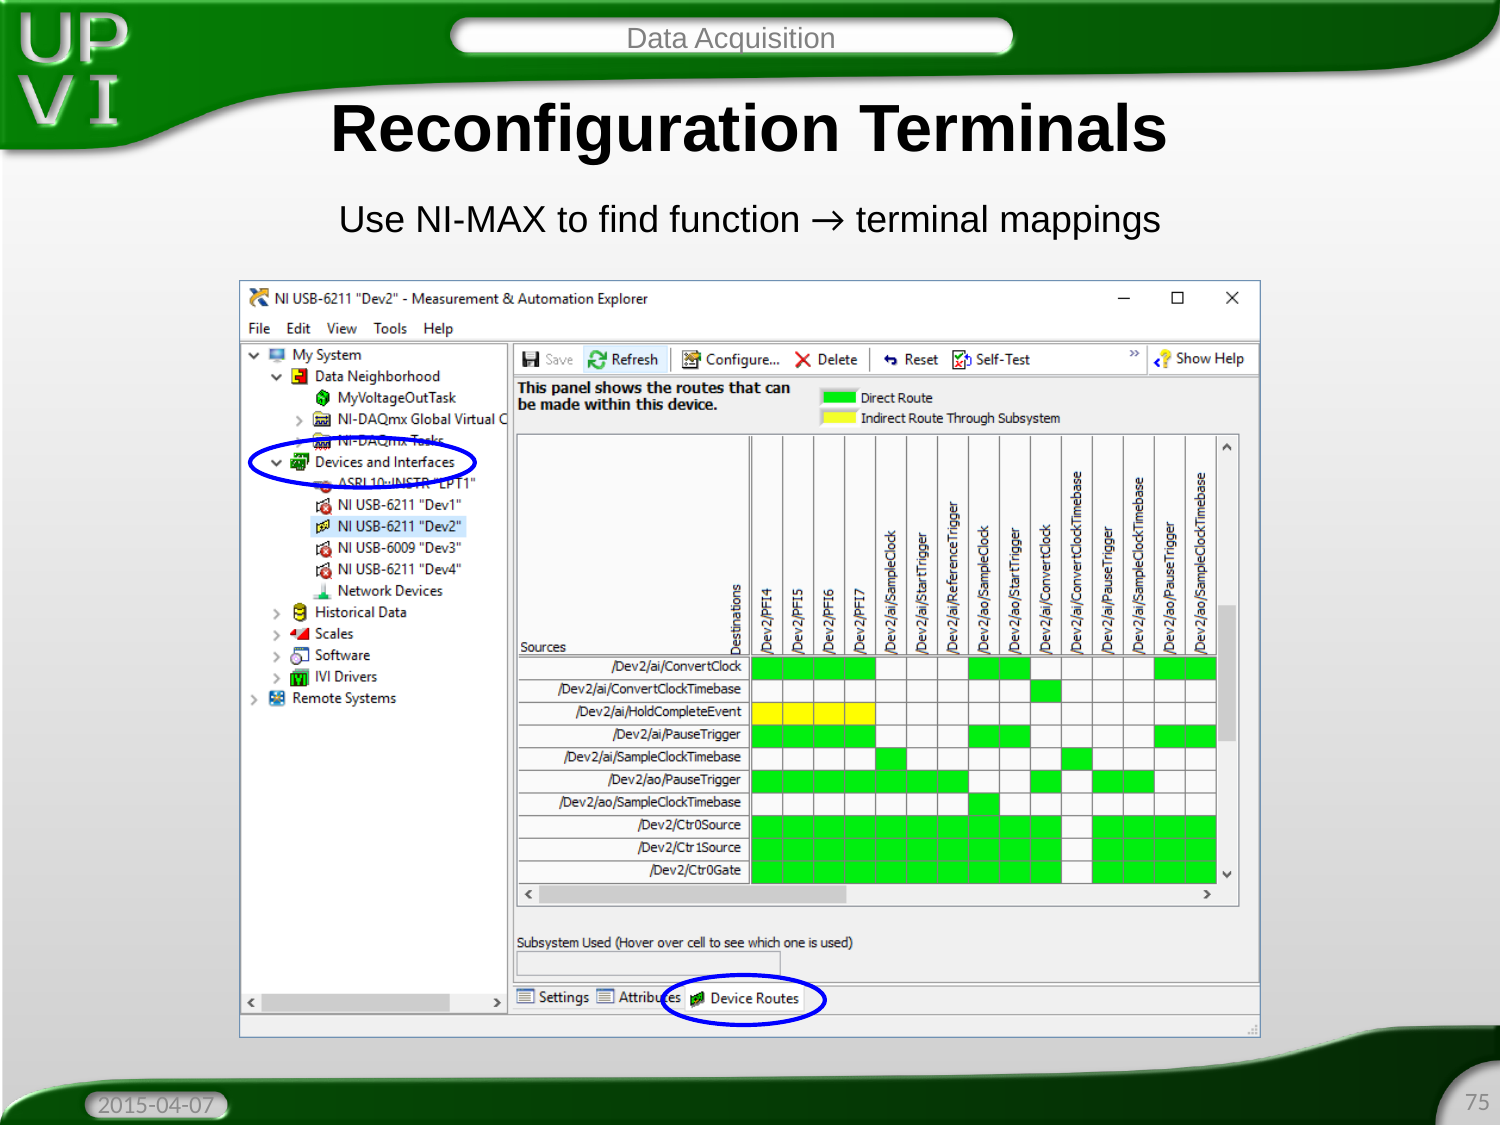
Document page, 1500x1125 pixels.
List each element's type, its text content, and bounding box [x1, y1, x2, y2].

picture [0, 0, 1500, 1125]
text_box Use NI-MAX to find function → terminal mappings [37, 187, 1463, 248]
footer Data Acquisition [450, 6, 1013, 67]
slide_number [75, 1073, 238, 1125]
slide_number 75 [1155, 1069, 1500, 1125]
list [239, 280, 1261, 1038]
title Reconfiguration Terminals [75, 75, 1425, 175]
